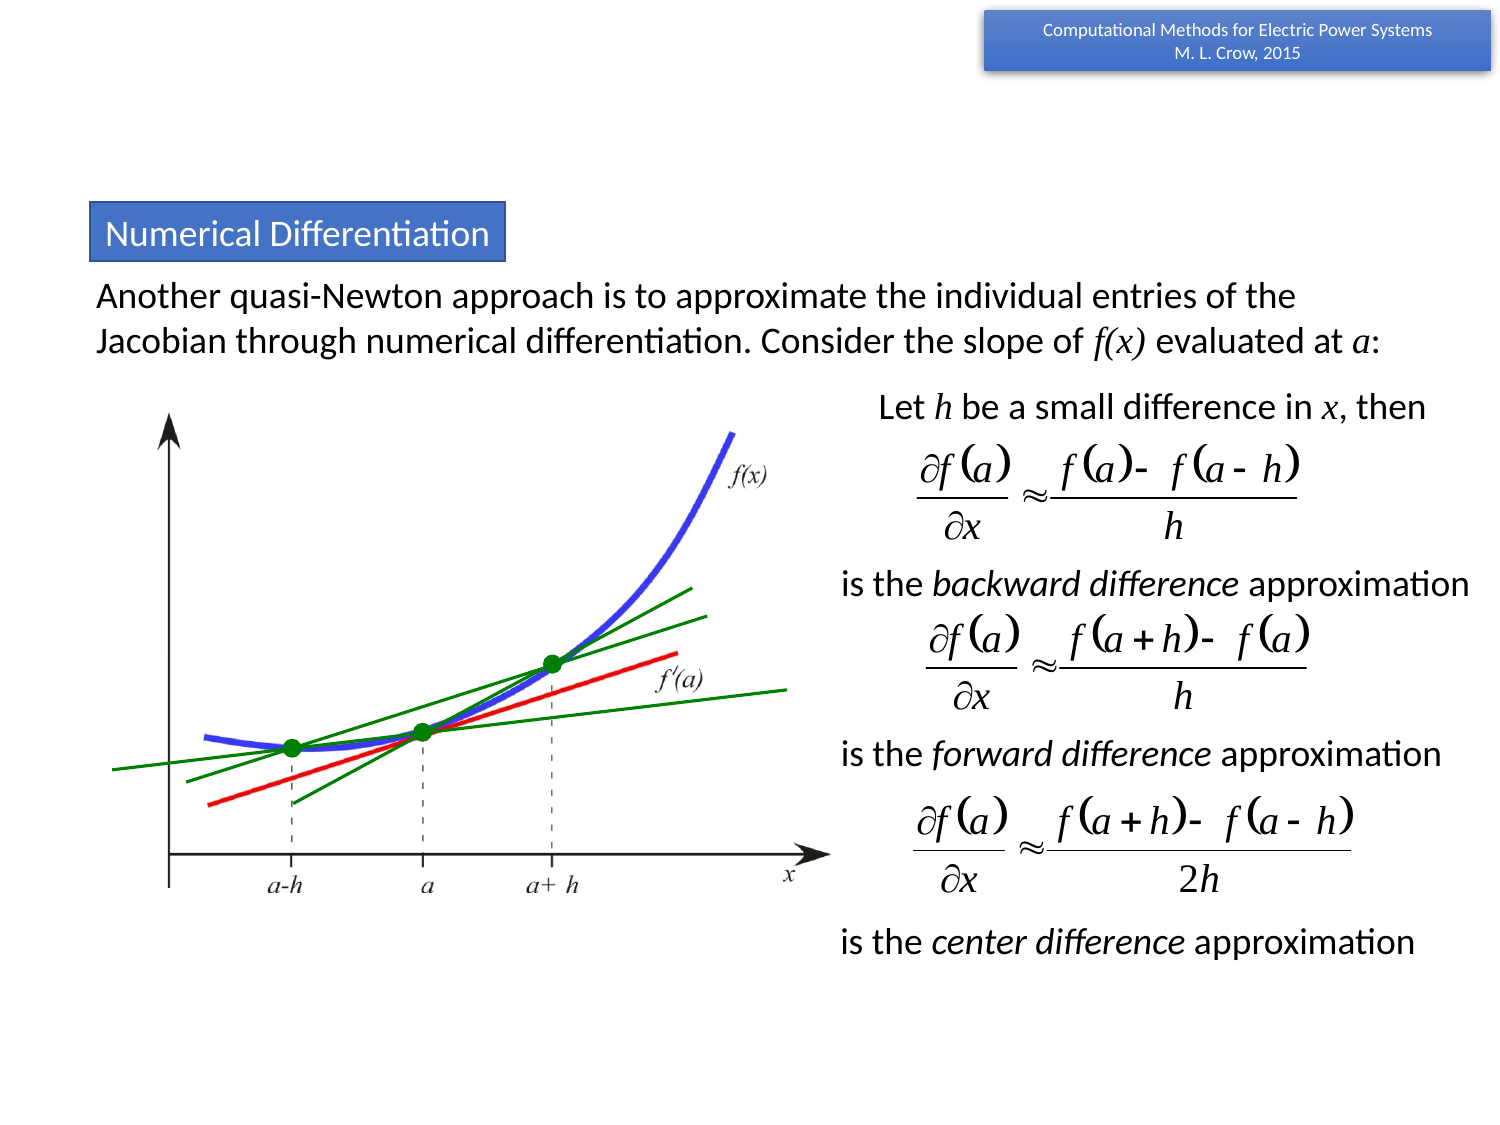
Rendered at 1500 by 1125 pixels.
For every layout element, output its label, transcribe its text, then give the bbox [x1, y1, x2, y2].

picture [157, 412, 831, 893]
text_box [293, 587, 693, 615]
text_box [910, 444, 1304, 549]
text_box Another quasi-Newton approach is to approximate the individual entries of the Jacobian through numerical differentiation. Consider the slope of f(x) evaluated at a: [81, 263, 1398, 414]
text_box is the backward difference approximation [831, 551, 1486, 612]
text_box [906, 796, 1359, 901]
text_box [186, 615, 708, 783]
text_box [708, 689, 788, 770]
text_box is the center difference approximation [825, 909, 1431, 970]
text_box Numerical Differentiation [89, 201, 506, 262]
text_box is the forward difference approximation [831, 721, 1458, 782]
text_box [112, 689, 186, 770]
text_box Let h be a small difference in x, then [864, 374, 1443, 435]
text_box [919, 614, 1317, 719]
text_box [293, 783, 693, 804]
